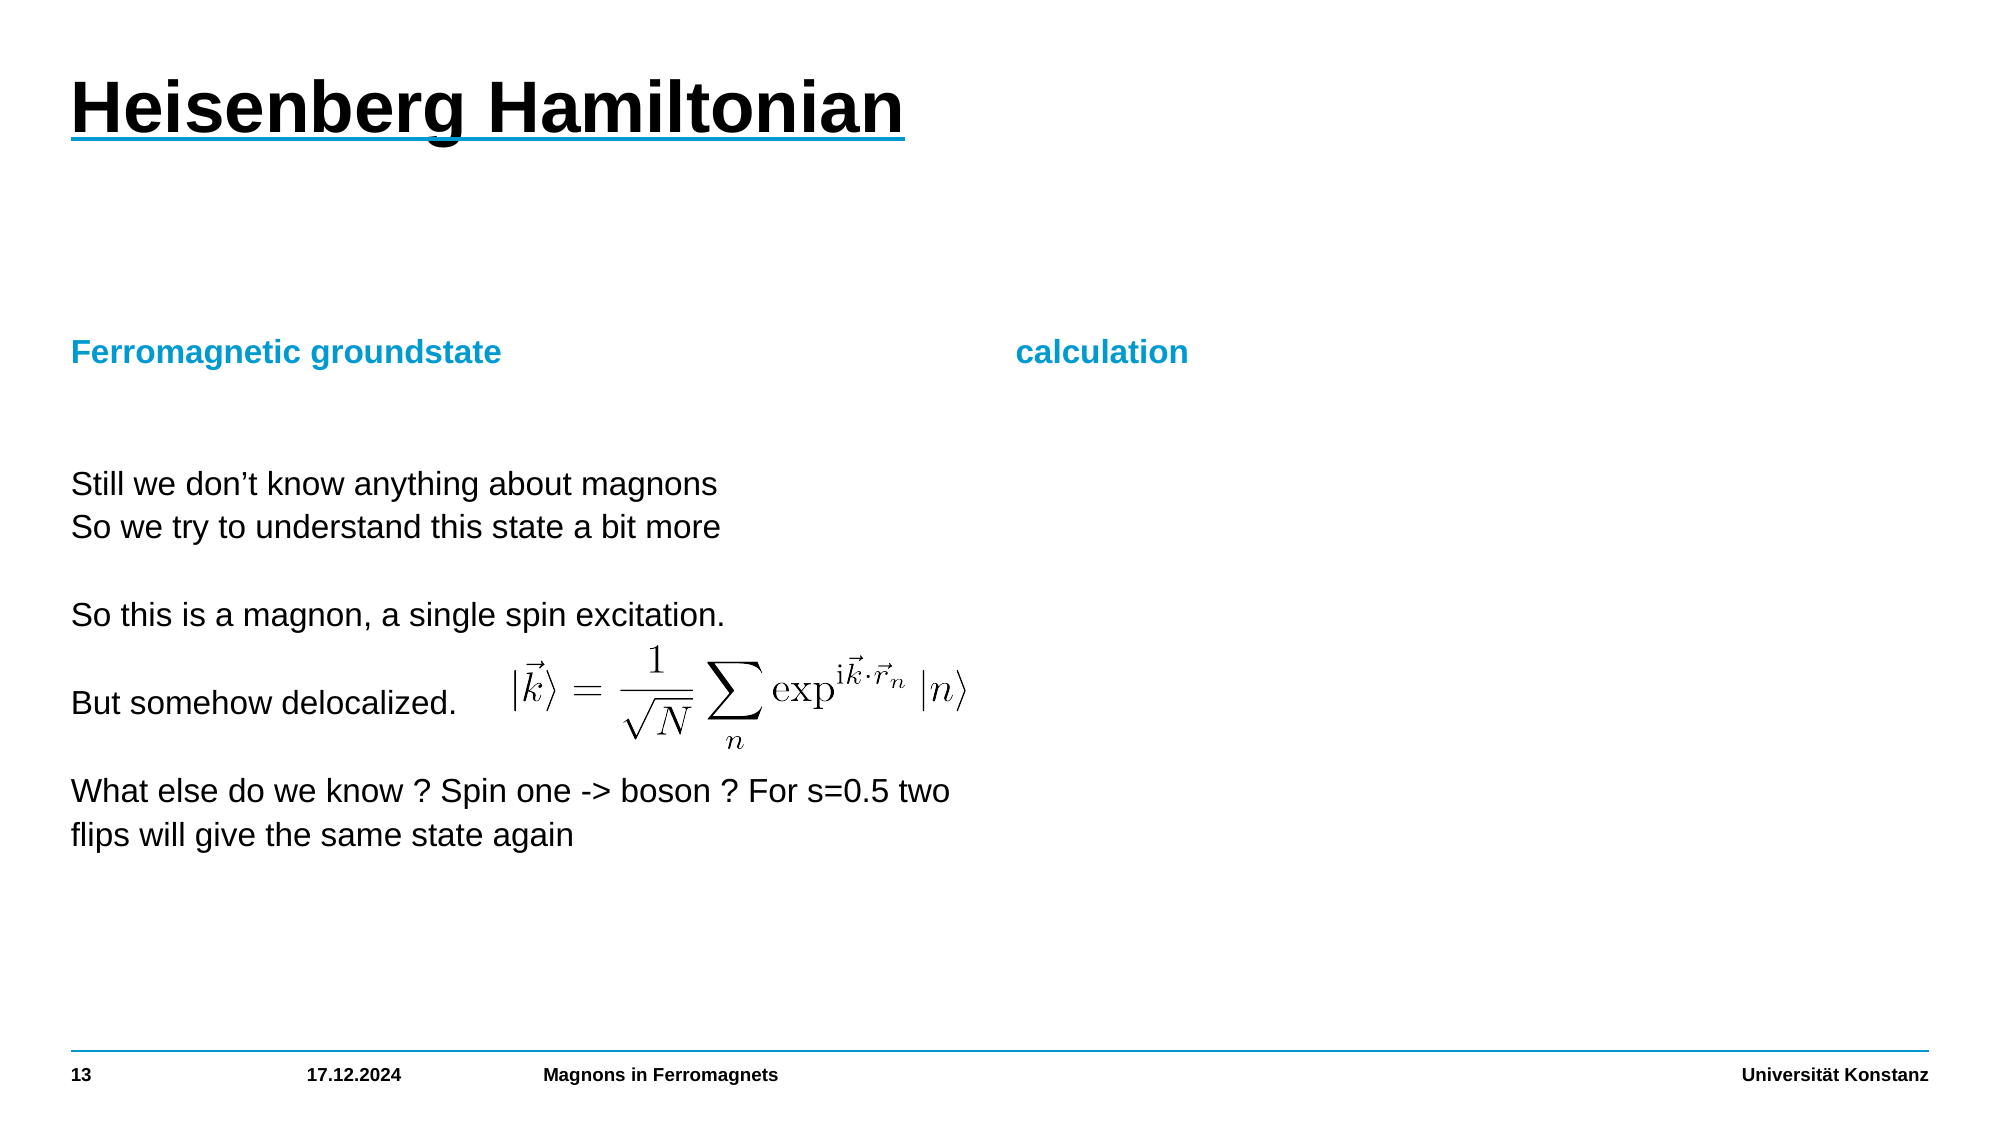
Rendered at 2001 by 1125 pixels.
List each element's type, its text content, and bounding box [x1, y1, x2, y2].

picture [513, 644, 966, 750]
list calculation [1015, 326, 1930, 1000]
slide_number 13 [70, 1058, 276, 1094]
list Ferromagnetic groundstate Still we don’t know anything about magnons So we try to understand this state a bit more So this is a magnon, a single spin excitation. But somehow delocalized. What else do we know ? Spin one -> boson ? For s=0.5 two flips will give the same state again [70, 326, 985, 1000]
footer Magnons in Ferromagnets [543, 1058, 1489, 1094]
title Heisenberg Hamiltonian [70, 66, 1457, 268]
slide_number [306, 1058, 512, 1094]
